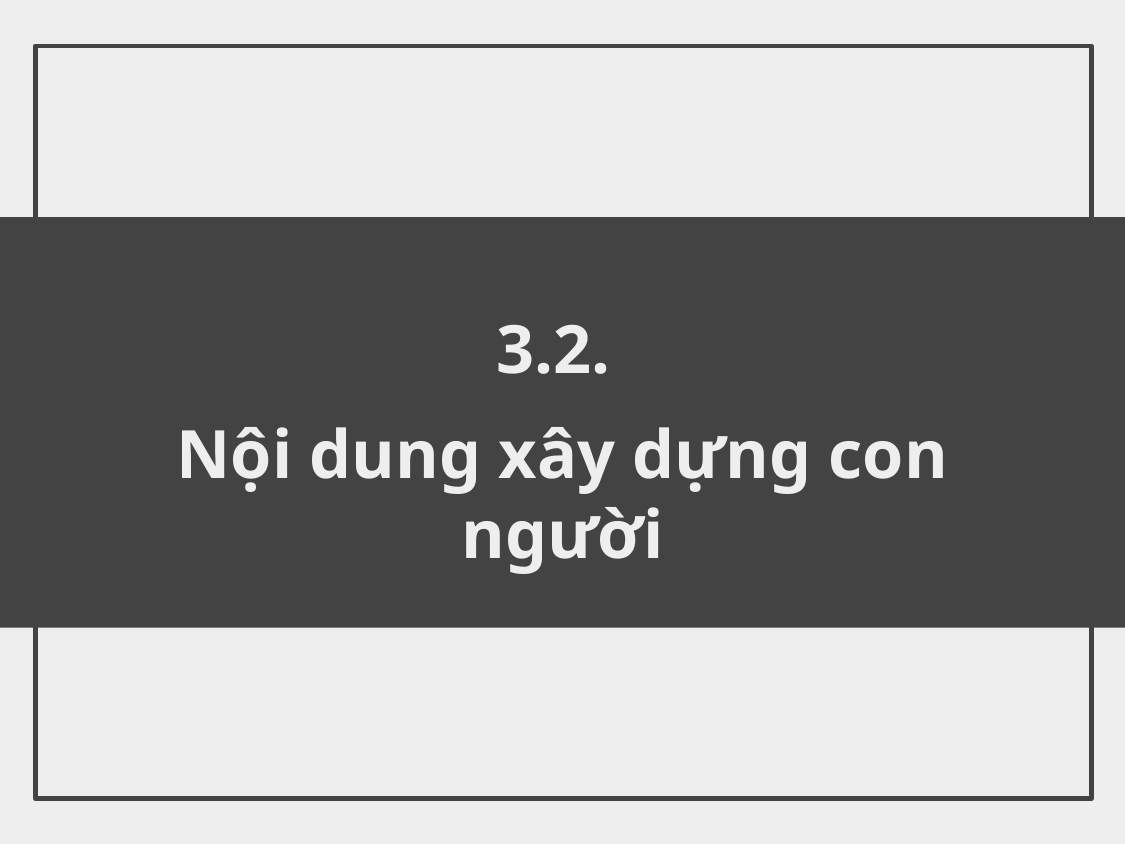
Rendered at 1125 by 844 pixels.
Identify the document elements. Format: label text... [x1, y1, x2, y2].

text_box 3.2. Nội dung xây dựng con người [62, 296, 1063, 472]
picture [854, 0, 1125, 155]
